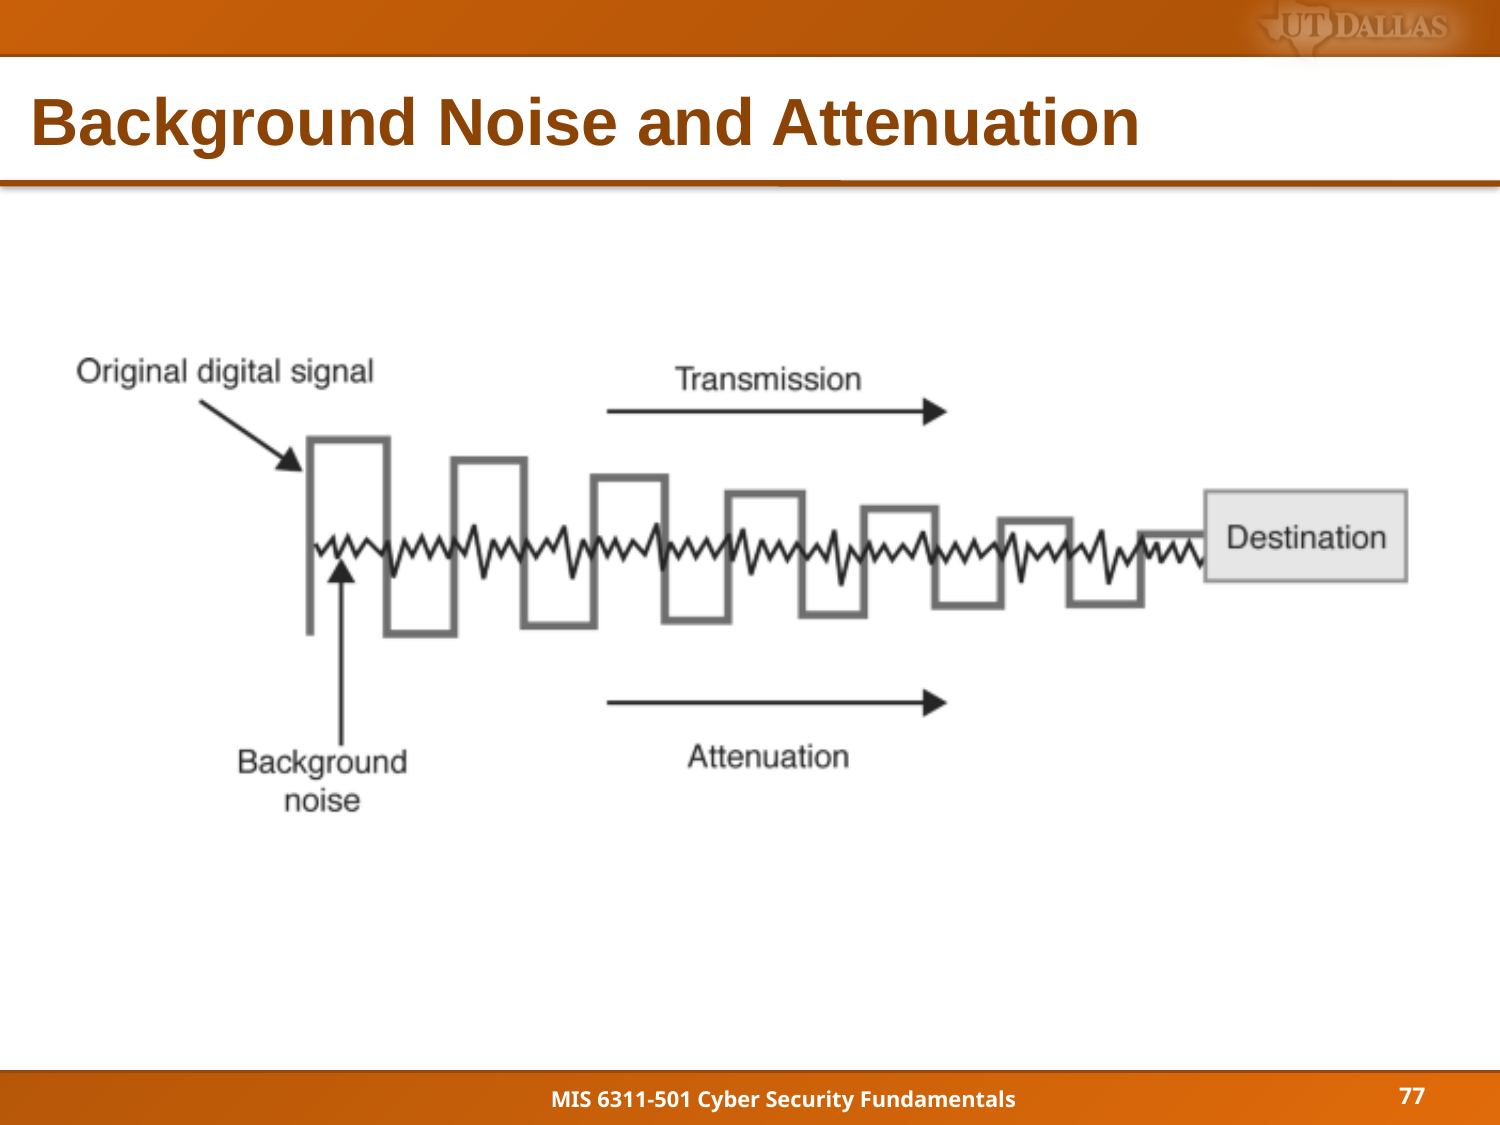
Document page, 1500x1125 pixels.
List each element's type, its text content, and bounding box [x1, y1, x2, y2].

picture [1218, 0, 1500, 62]
title Background Noise and Attenuation [0, 62, 1500, 176]
slide_number 77 [1350, 1076, 1475, 1120]
picture [37, 324, 1444, 838]
